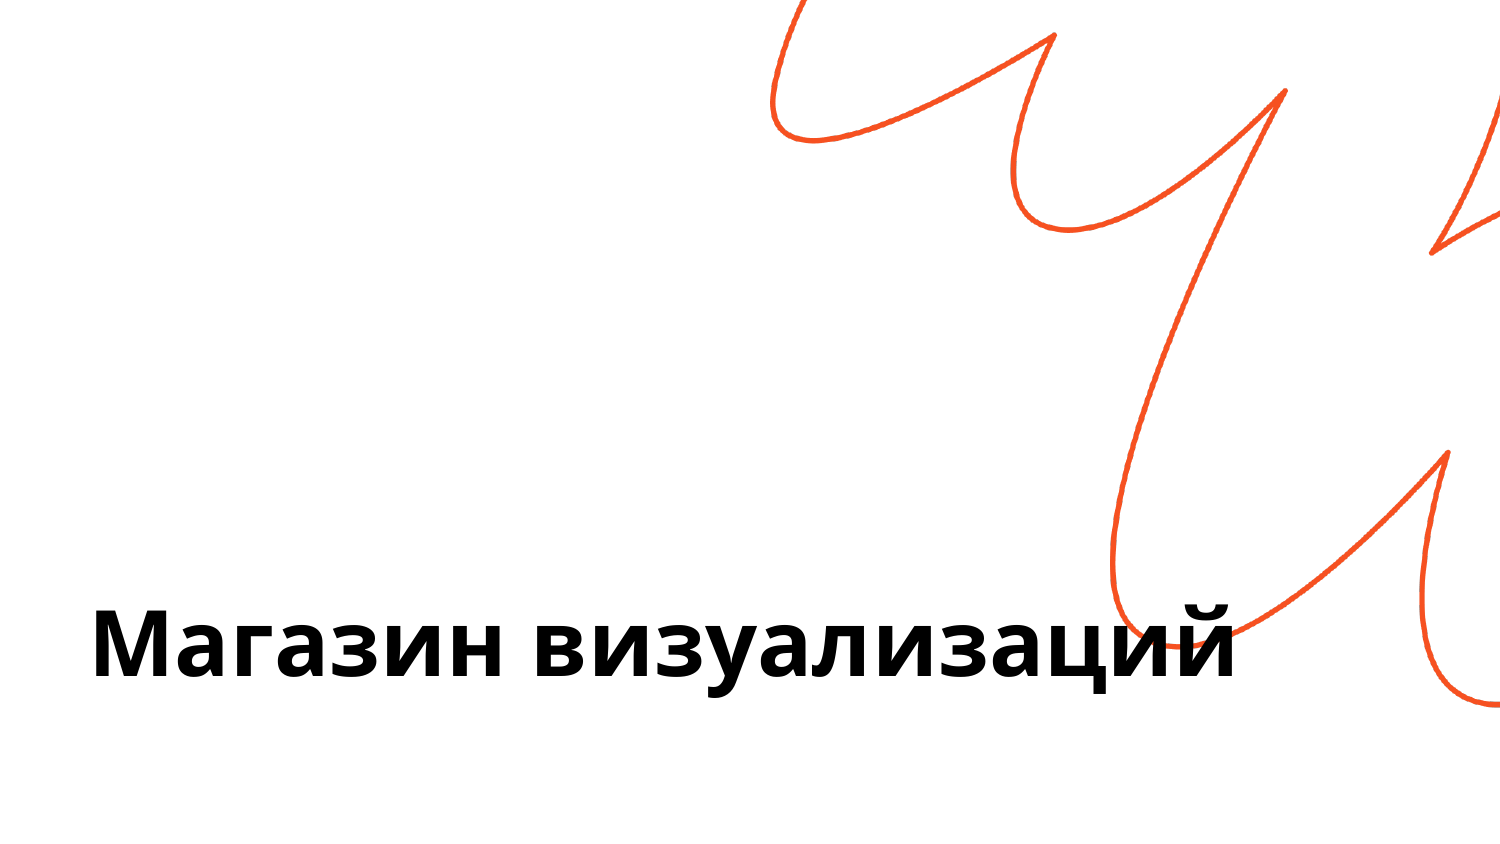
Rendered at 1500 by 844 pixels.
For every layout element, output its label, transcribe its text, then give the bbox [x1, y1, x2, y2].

picture [608, 0, 1500, 794]
title Магазин визуализаций [88, 301, 1412, 711]
